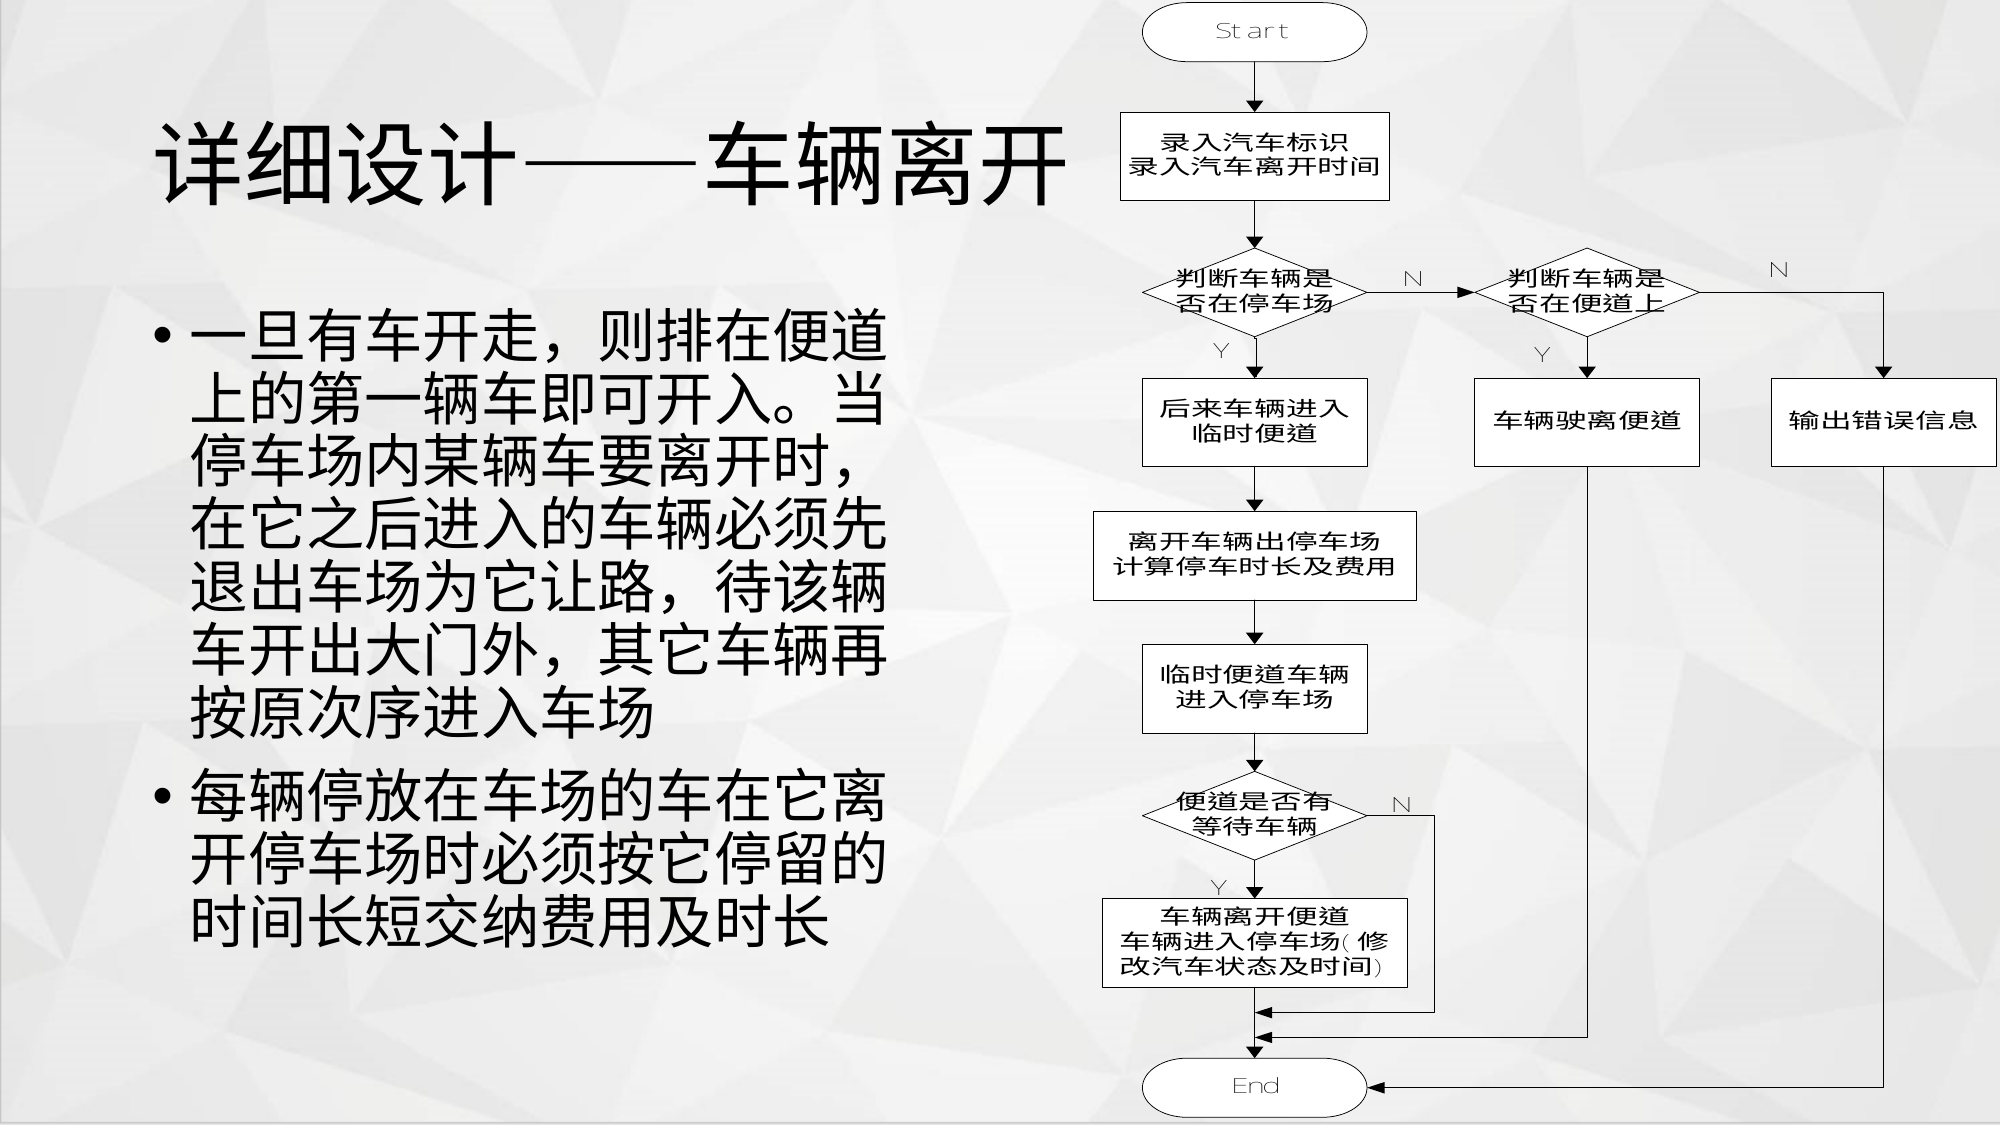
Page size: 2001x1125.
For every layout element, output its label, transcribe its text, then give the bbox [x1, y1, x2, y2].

title 详细设计——车辆离开 [137, 59, 1089, 278]
picture [0, 0, 2000, 1125]
list 一旦有车开走，则排在便道上的第一辆车即可开入。当停车场内某辆车要离开时，在它之后进入的车辆必须先退出车场为它让路，待该辆车开出大门外，其它车辆再按原次序进入车场 每辆停放在车场的车在它离开停车场时必须按它停留的时间长短交纳费用及时长 [137, 299, 911, 1014]
